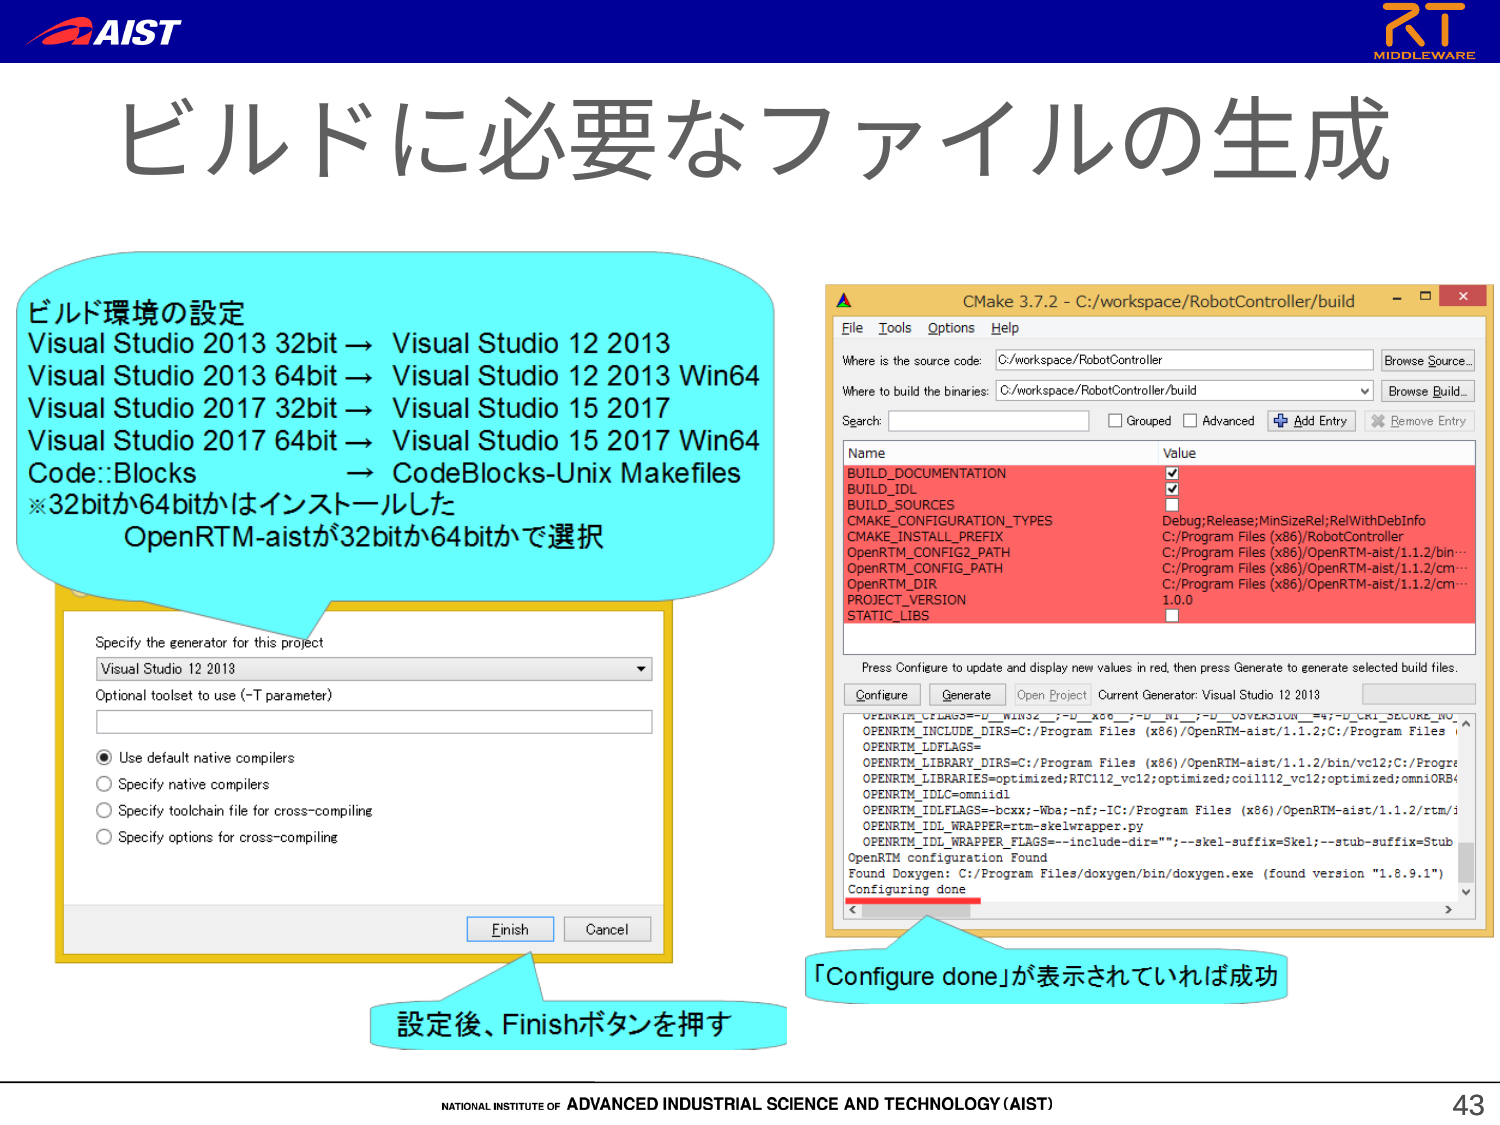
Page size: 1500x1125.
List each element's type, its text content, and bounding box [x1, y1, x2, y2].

text_box 43 [1149, 1078, 1500, 1125]
picture [442, 1097, 1052, 1110]
title ビルドに必要なファイルの生成 [29, 66, 1474, 208]
picture [805, 284, 1495, 1004]
picture [15, 251, 788, 1050]
picture [0, 0, 1500, 63]
